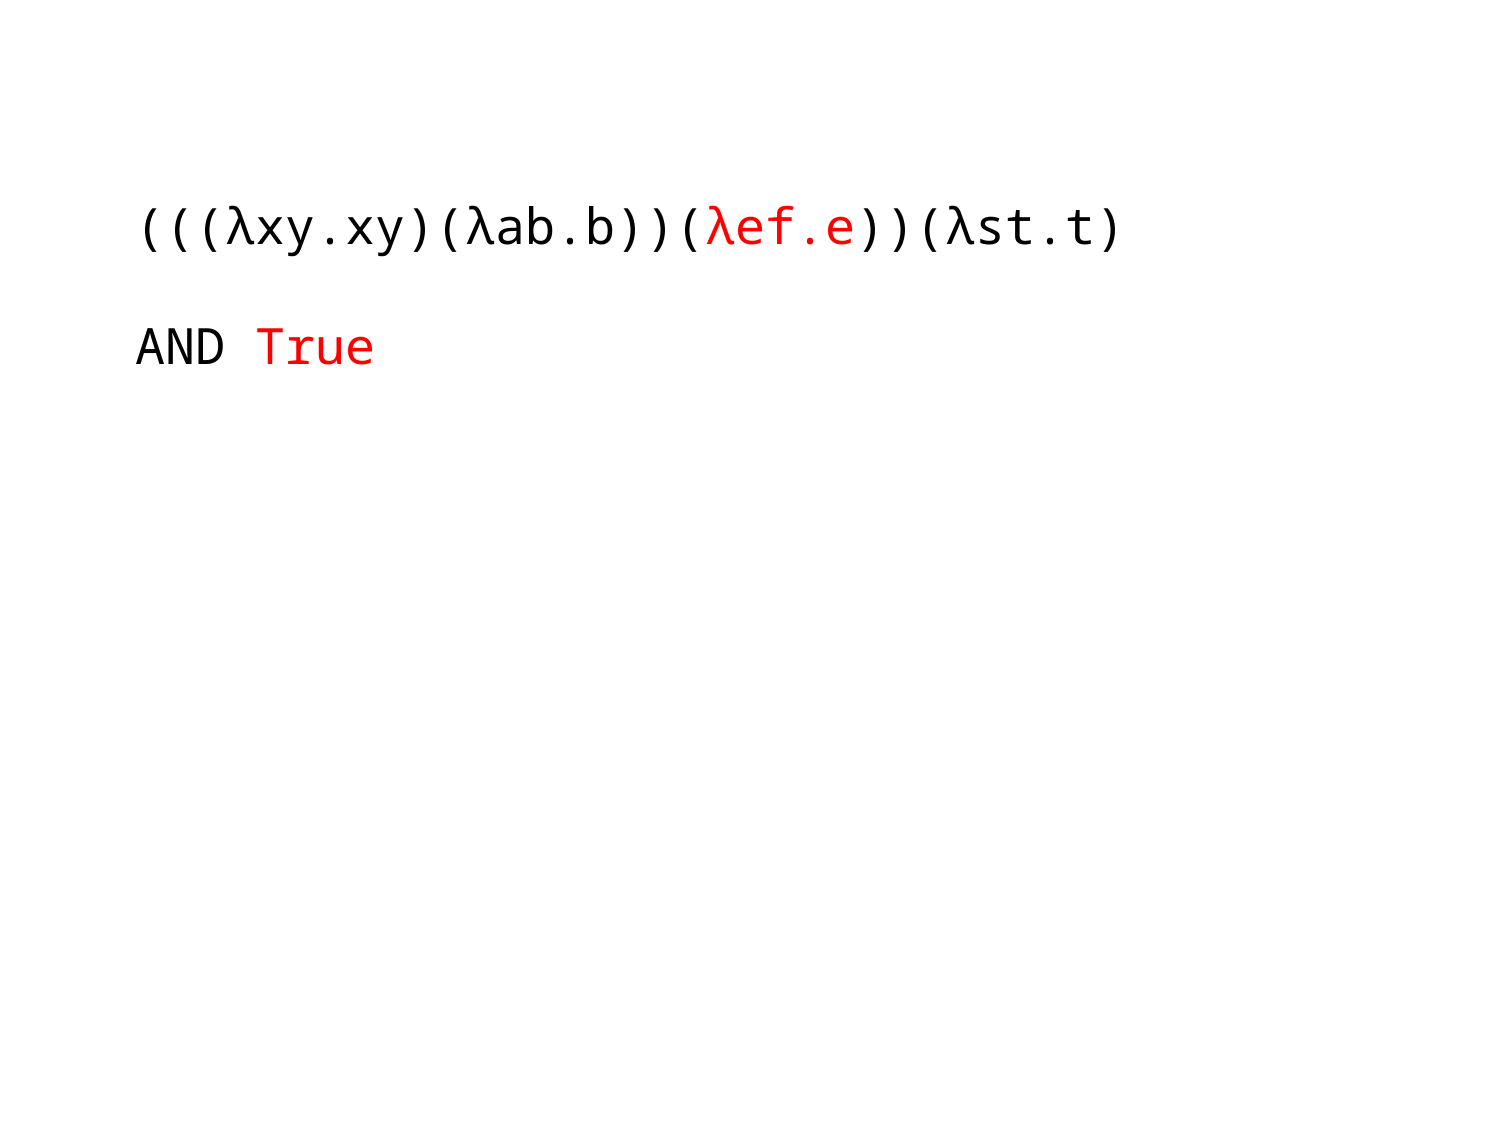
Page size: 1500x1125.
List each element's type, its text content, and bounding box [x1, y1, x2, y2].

text_box (((λxy.xy)(λab.b))(λef.e))(λst.t) AND True [120, 187, 1377, 787]
